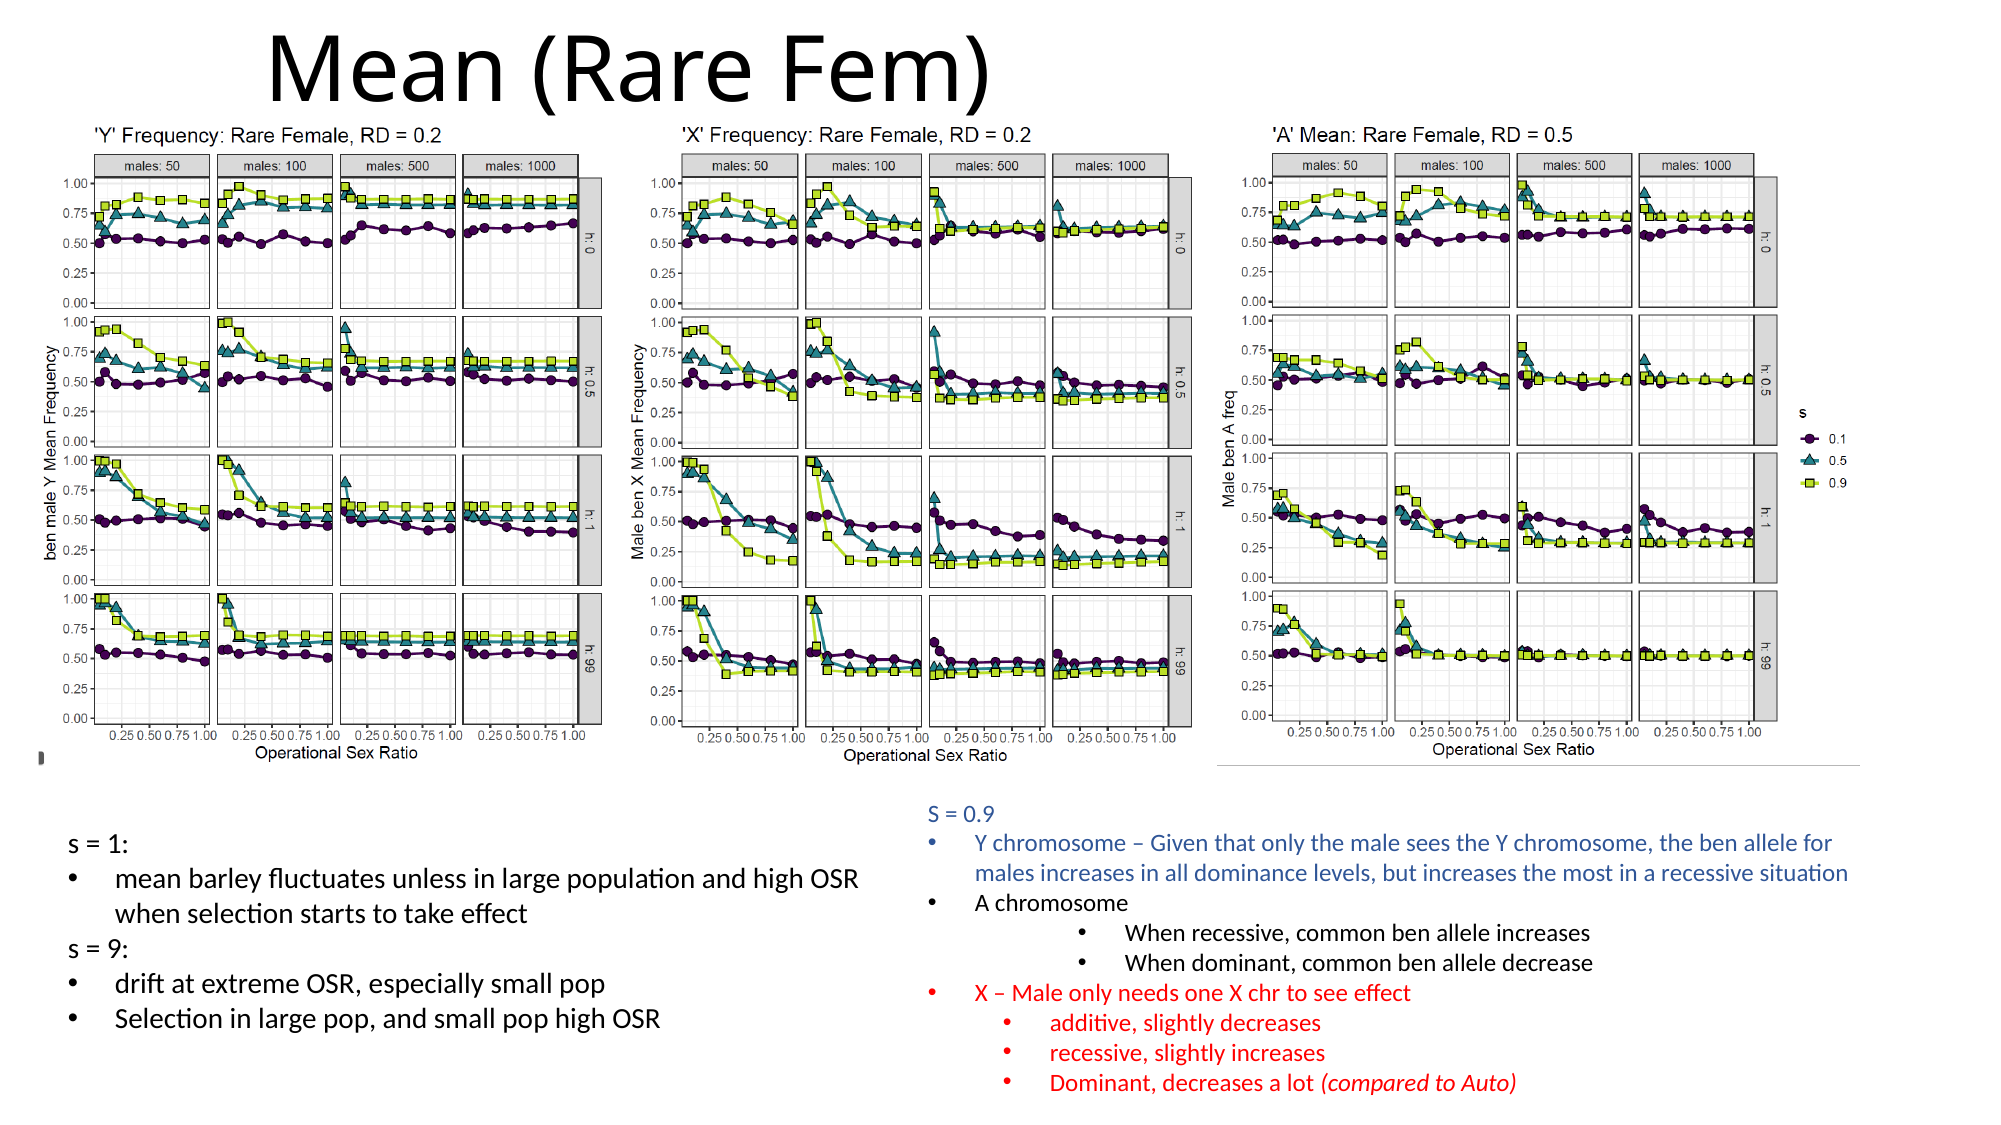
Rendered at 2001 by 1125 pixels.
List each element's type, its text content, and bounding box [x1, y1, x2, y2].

picture [626, 121, 1199, 766]
text_box S = 0.9 Y chromosome – Given that only the male sees the Y chromosome, the ben allele for males increases in all dominance levels, but increases the most in a recessive situation A chromosome When recessive, common ben allele increases When dominant, common ben allele decrease X – Male only needs one X chr to see effect additive, slightly decreases recessive, slightly increases Dominant, decreases a lot (compared to Auto) [913, 789, 1913, 1104]
text_box s = 1: mean barley fluctuates unless in large population and high OSR when selection starts to take effect s = 9: drift at extreme OSR, especially small pop Selection in large pop, and small pop high OSR [53, 817, 897, 1077]
picture [38, 121, 609, 766]
picture [1217, 121, 1860, 766]
text_box Mean (Rare Fem) [249, 0, 1750, 144]
